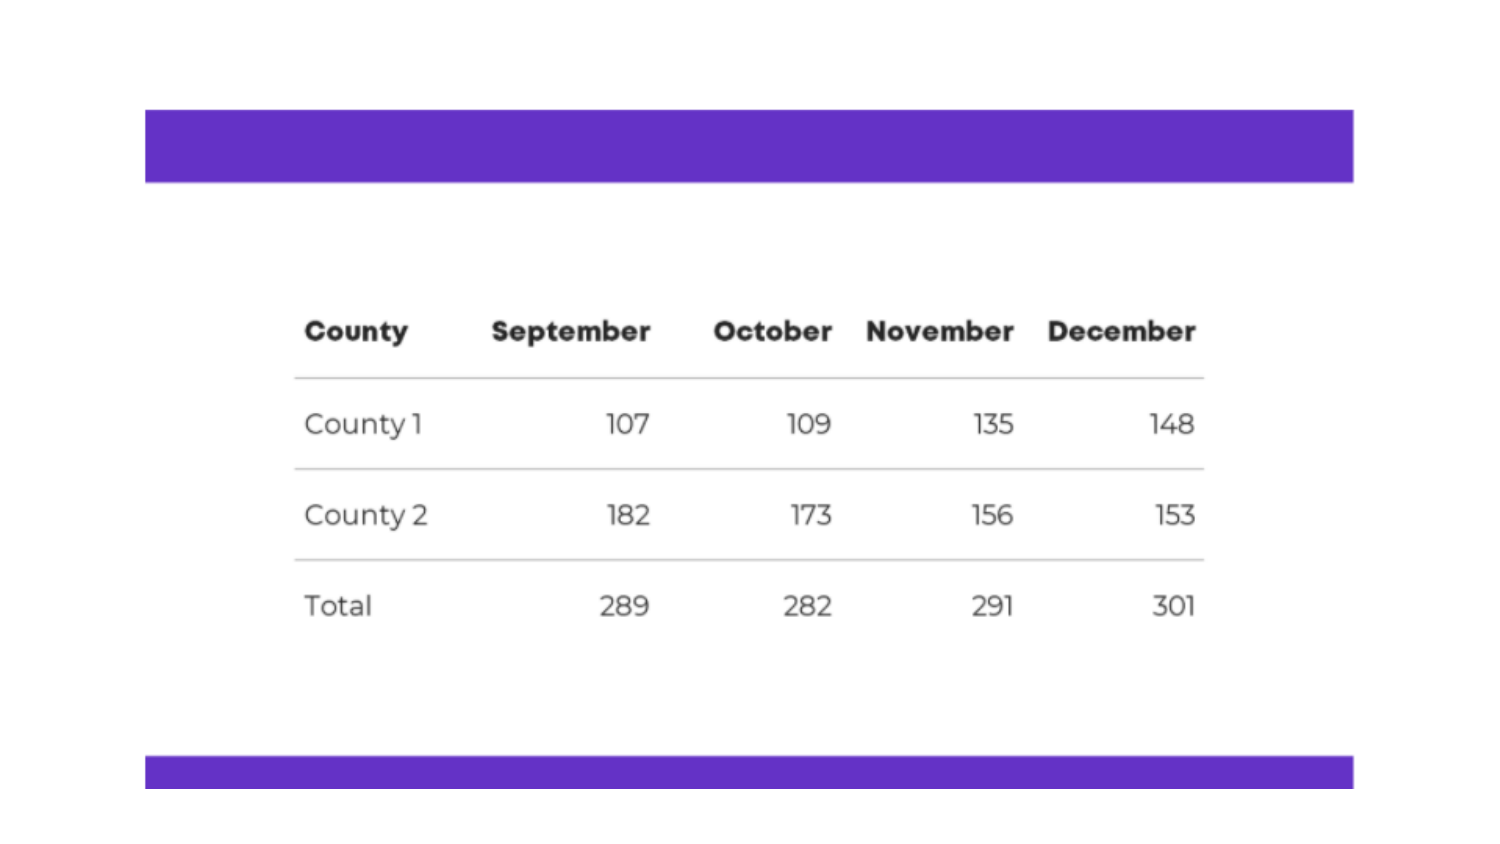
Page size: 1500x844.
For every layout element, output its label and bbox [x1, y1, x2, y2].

picture [144, 106, 1356, 789]
